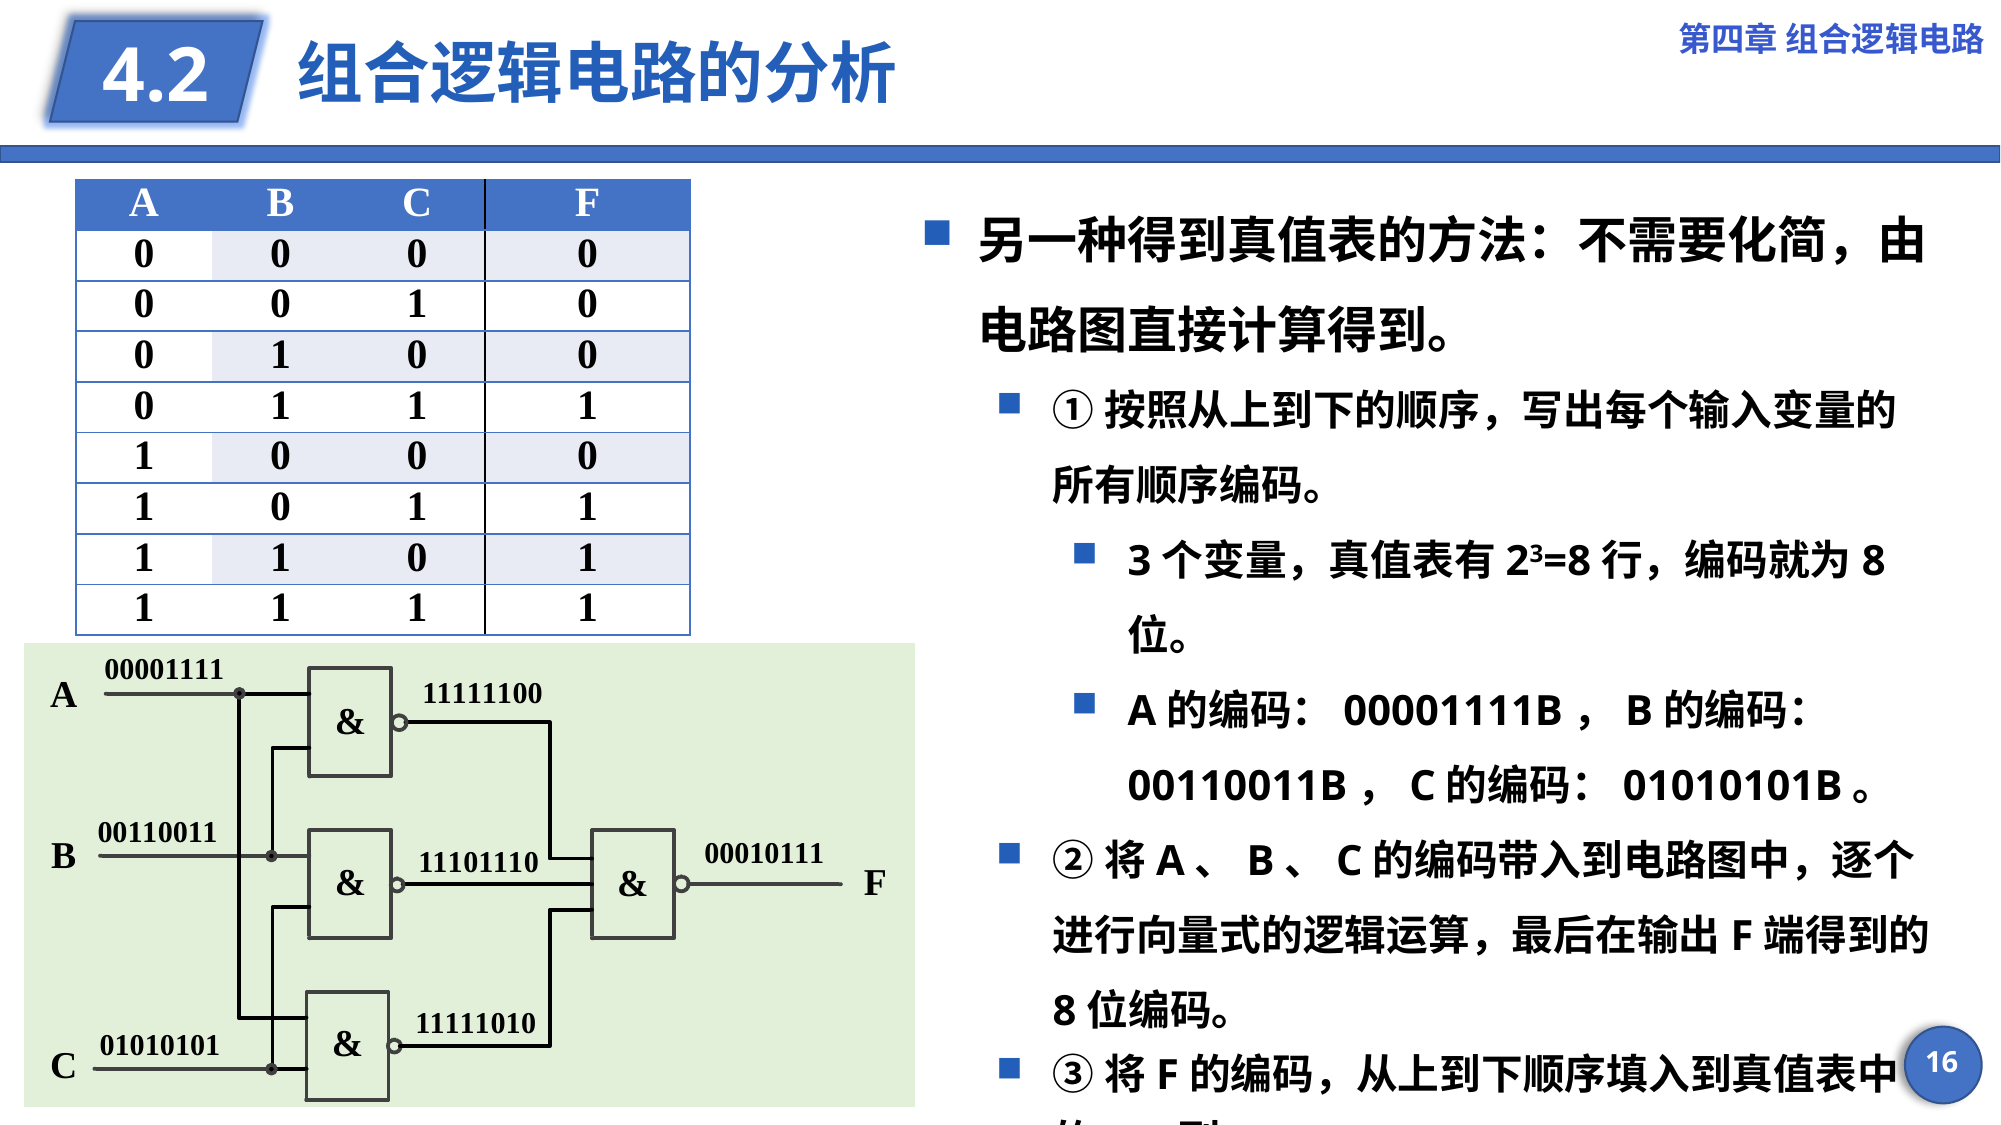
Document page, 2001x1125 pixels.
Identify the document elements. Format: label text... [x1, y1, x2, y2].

text_box 4.2 [48, 20, 264, 123]
table_cell 1 [77, 585, 212, 634]
table_cell 1 [349, 383, 484, 432]
table_cell 0 [349, 433, 484, 482]
table_cell 1 [212, 585, 349, 634]
table_cell 0 [212, 231, 349, 280]
table_cell 0 [486, 433, 689, 482]
table_cell 0 [349, 231, 484, 280]
table_cell 0 [486, 332, 689, 381]
table_cell 1 [77, 433, 212, 482]
table_cell 1 [486, 383, 689, 432]
table_cell 1 [486, 585, 689, 634]
table_cell 0 [77, 383, 212, 432]
table_cell 1 [486, 535, 689, 584]
table_cell 1 [212, 332, 349, 381]
table_cell 1 [212, 383, 349, 432]
table_cell 1 [486, 484, 689, 533]
footer 第四章 组合逻辑电路 [1654, 0, 2000, 84]
table_cell 0 [77, 282, 212, 330]
title 组合逻辑电路的分析 [281, 16, 1592, 137]
table_cell 0 [212, 484, 349, 533]
table_cell 0 [77, 231, 212, 280]
table_cell 0 [349, 535, 484, 584]
table_cell 0 [349, 332, 484, 381]
table_cell 1 [212, 535, 349, 584]
table_cell 0 [486, 282, 689, 330]
table_cell 0 [486, 231, 689, 280]
table_header B [212, 180, 349, 229]
table_cell 0 [77, 332, 212, 381]
table_cell 1 [77, 535, 212, 584]
table_cell 1 [349, 585, 484, 634]
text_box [23, 642, 916, 1107]
text_box 另一种得到真值表的方法：不需要化简，由电路图直接计算得到。 ①按照从上到下的顺序，写出每个输入变量的所有顺序编码。 3个变量，真值表有23=8行，编码就为8位。 A的编码：00001111B，B的编码：00110011B，C的编码：01010101B。 ②将A、B、C的编码带入到电路图中，逐个进行向量式的逻辑运算，最后在输出F端得到的8位编码。 ③将F的编码，从上到下顺序填入到真值表中的F一列。 [906, 170, 1949, 1125]
table_cell 0 [212, 433, 349, 482]
slide_number 16 [1949, 1033, 1989, 1094]
table_header A [77, 180, 212, 229]
table_cell 0 [212, 282, 349, 330]
table_cell 1 [349, 484, 484, 533]
table_cell 1 [77, 484, 212, 533]
table_cell 1 [349, 282, 484, 330]
table_header C [349, 180, 484, 229]
table_header F [486, 180, 689, 229]
